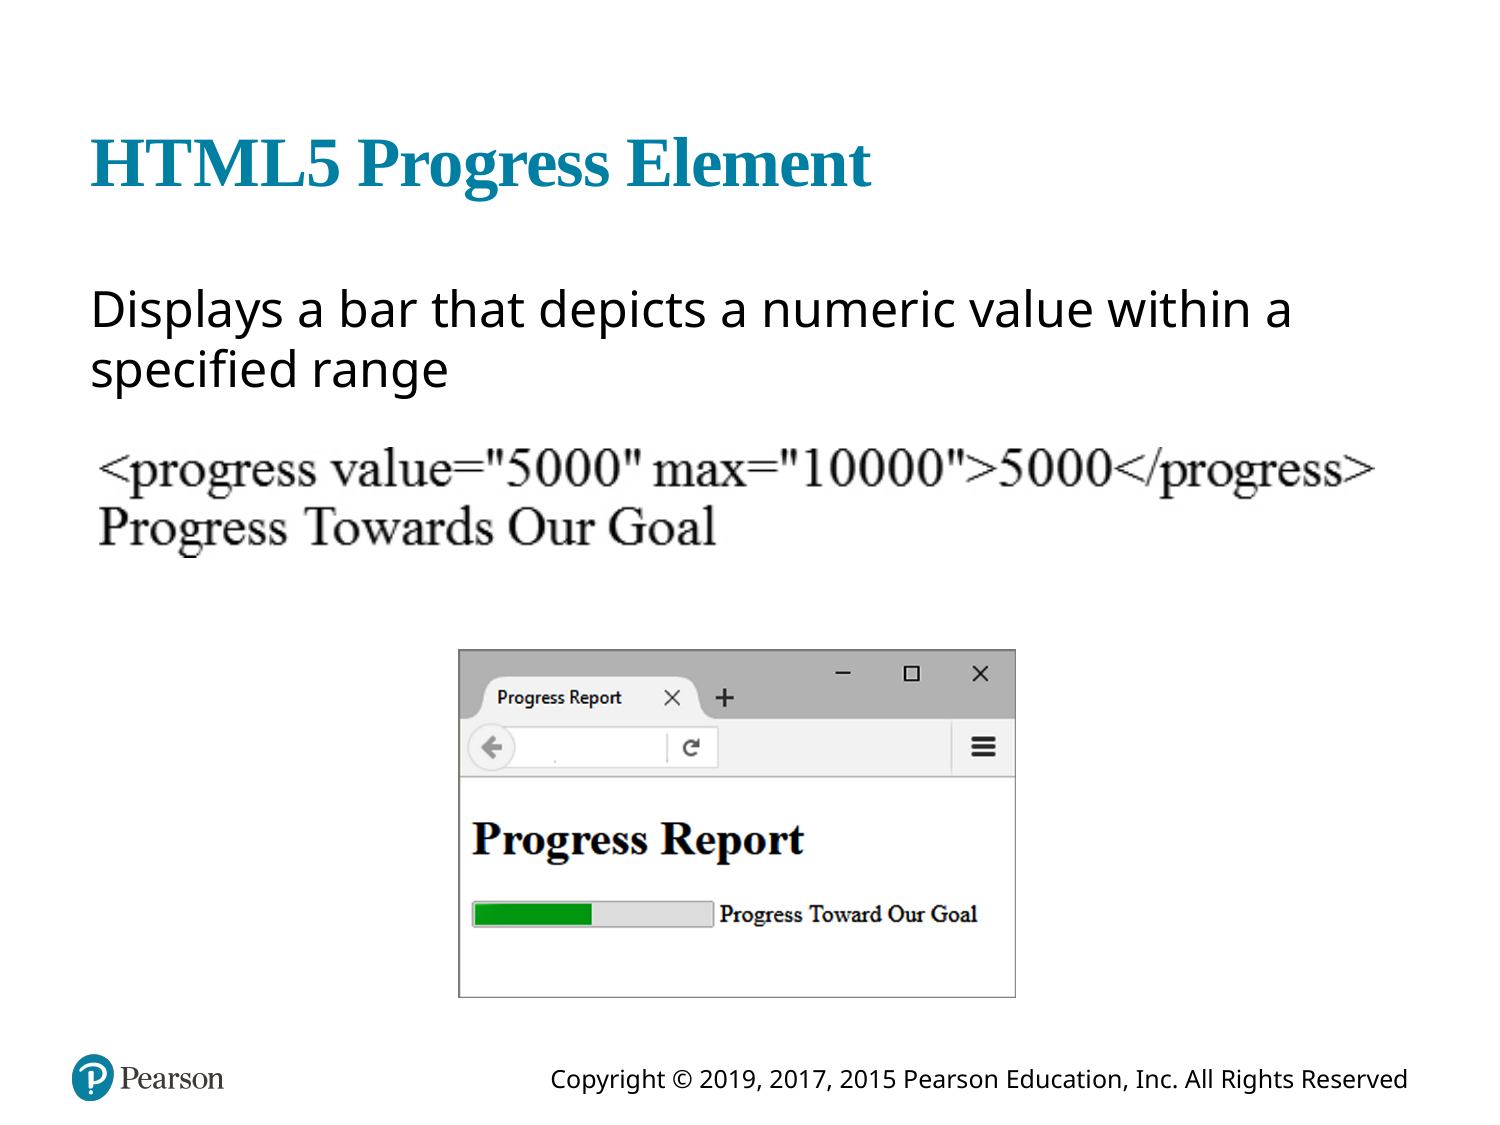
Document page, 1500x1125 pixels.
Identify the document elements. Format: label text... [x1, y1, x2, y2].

picture [72, 1054, 88, 1070]
picture [80, 1063, 106, 1088]
picture [98, 1054, 224, 1101]
title H T M L5 Progress Element [75, 0, 1425, 216]
list Displays a bar that depicts a numeric value within a specified range [75, 262, 1425, 931]
picture [72, 1087, 83, 1101]
picture [99, 446, 1375, 558]
picture [457, 649, 1017, 998]
